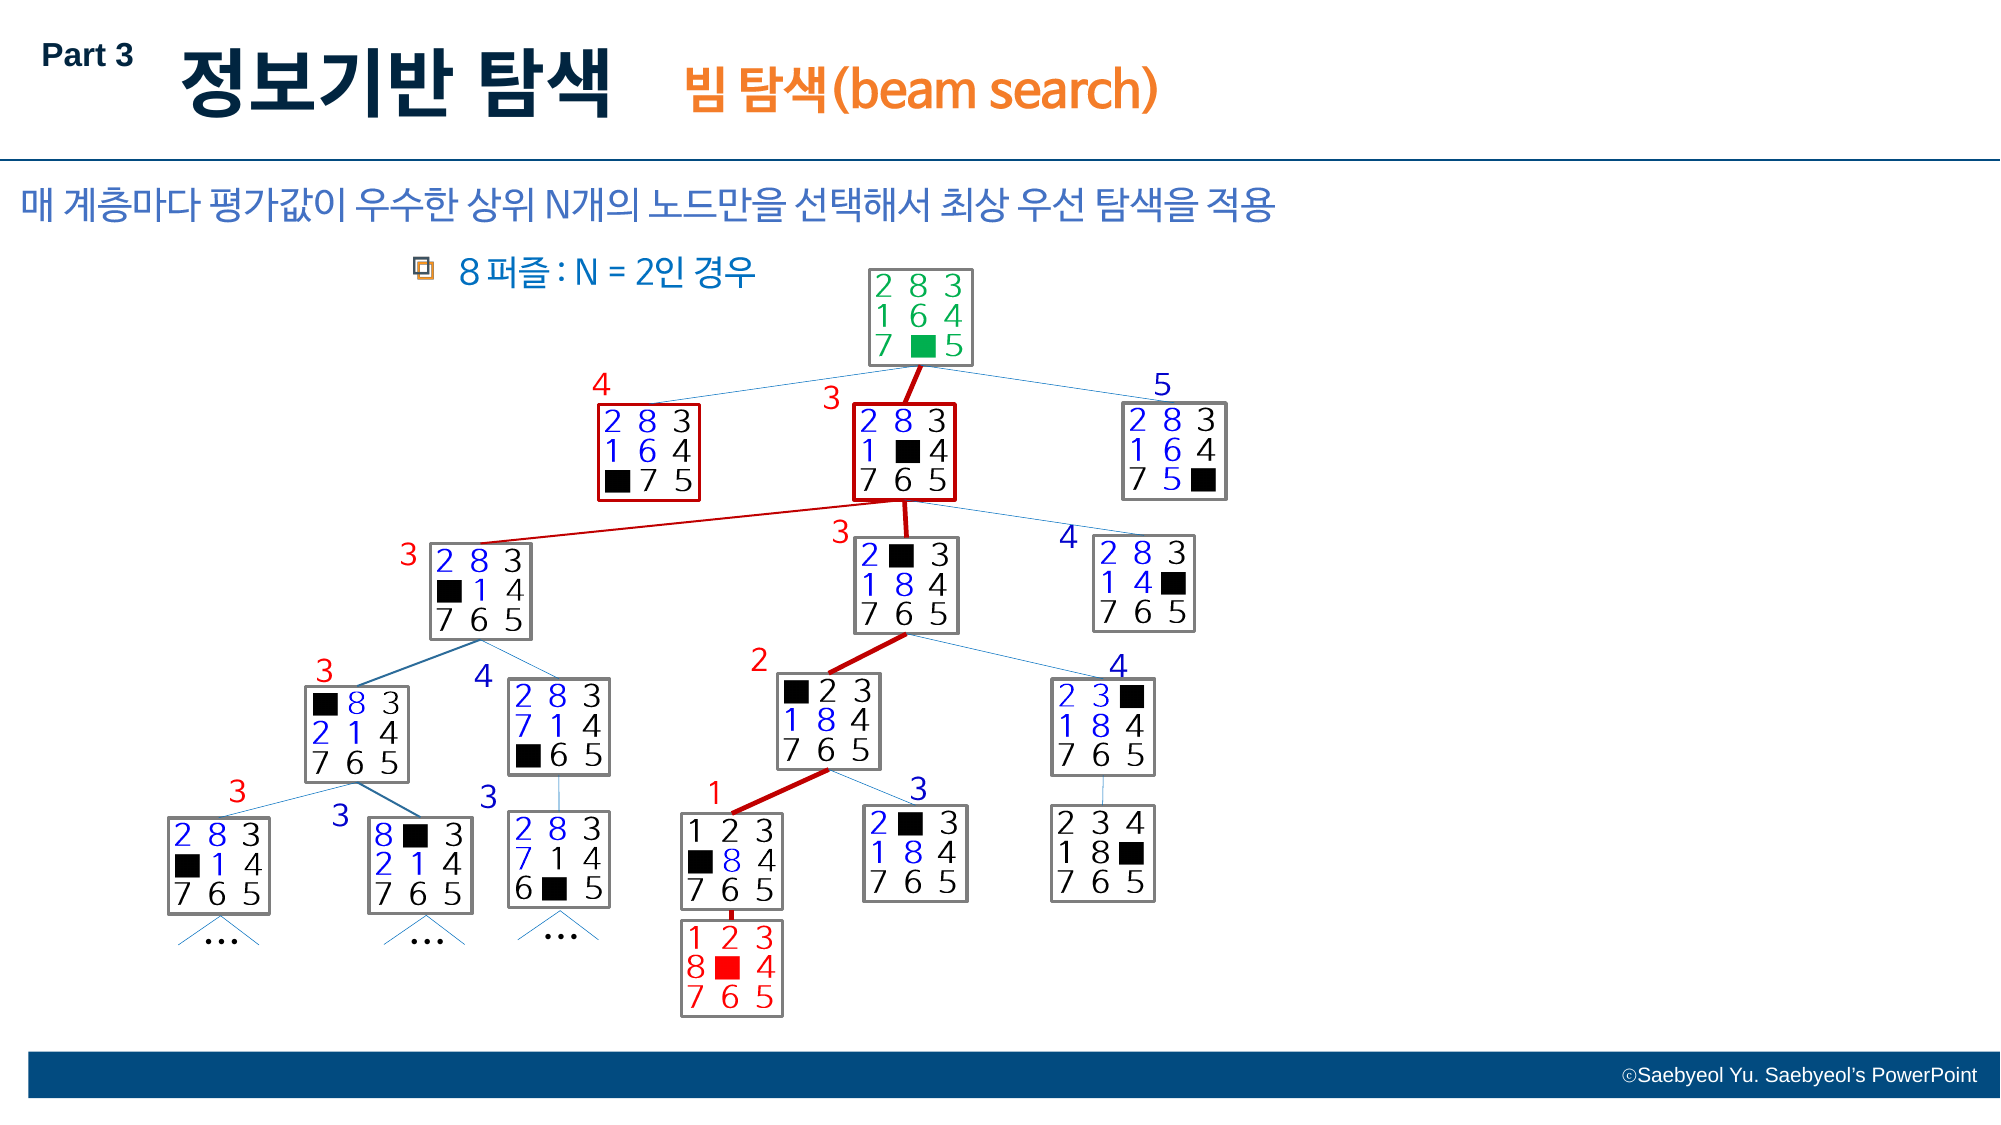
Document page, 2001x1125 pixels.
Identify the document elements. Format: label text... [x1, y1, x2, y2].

text_box 정보기반 탐색 [165, 28, 1485, 134]
text_box Part 3 [26, 26, 165, 81]
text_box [0, 185, 1310, 1017]
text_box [683, 63, 1189, 121]
